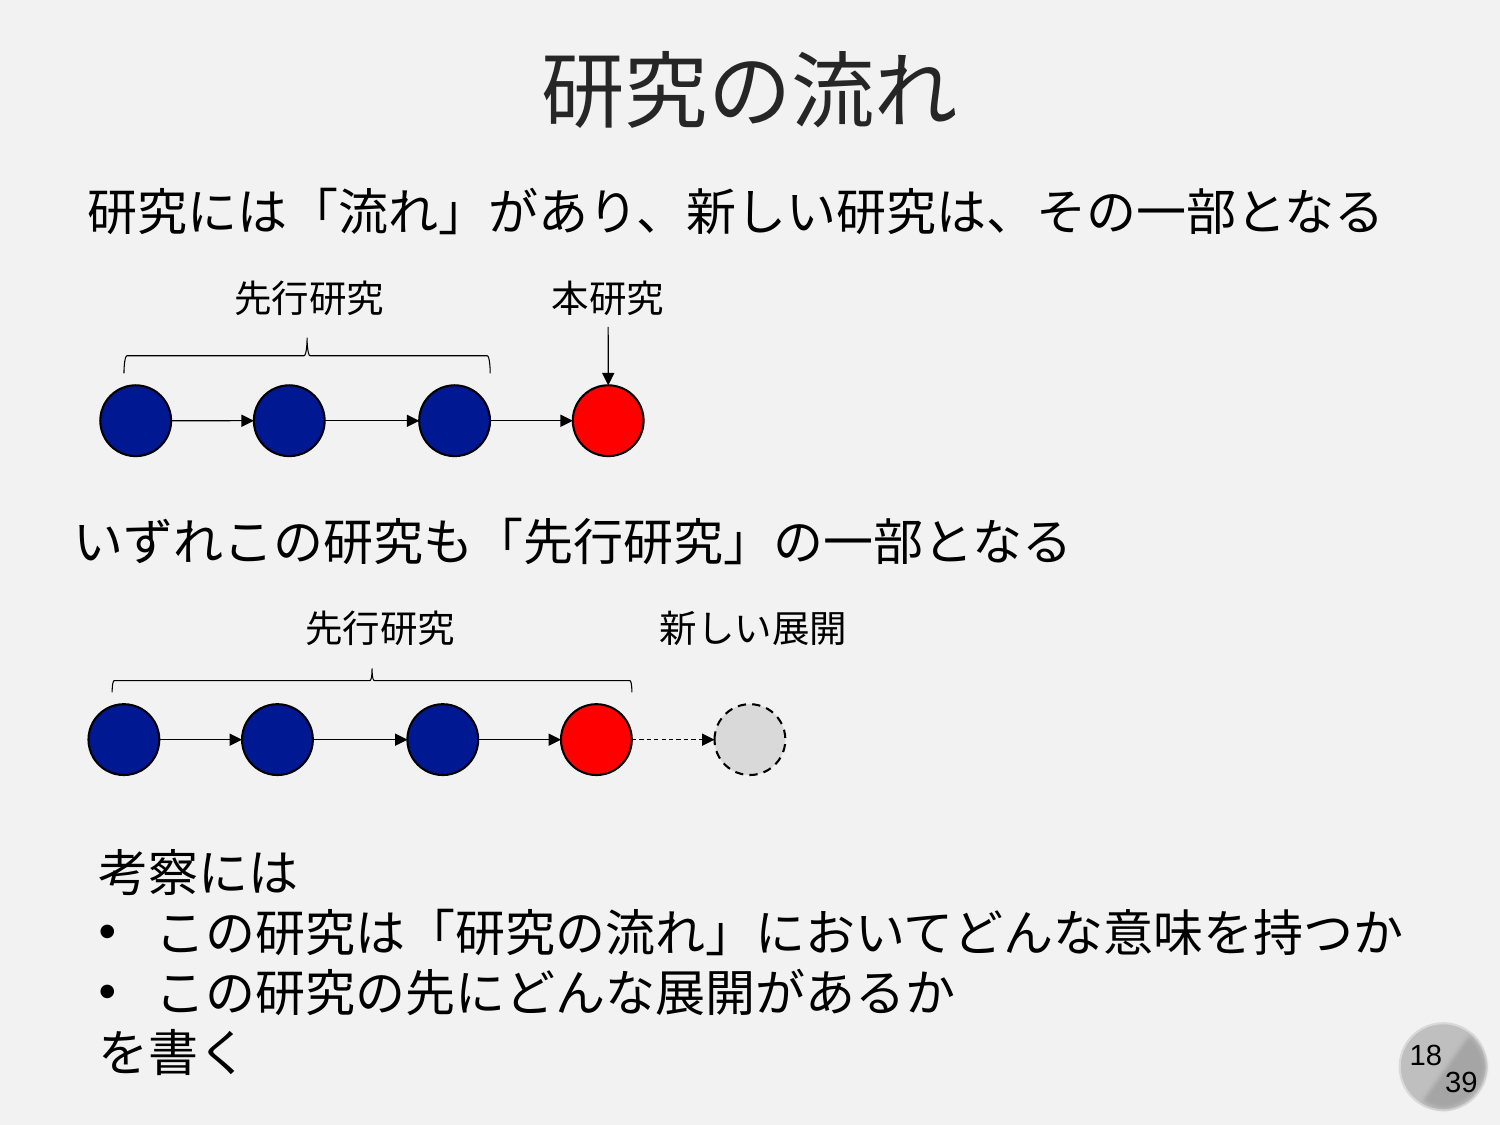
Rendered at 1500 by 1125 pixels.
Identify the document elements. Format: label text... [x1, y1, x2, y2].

text_box 研究には「流れ」があり、新しい研究は、その一部となる [73, 172, 1400, 248]
text_box 新しい展開 [644, 597, 863, 658]
text_box 先行研究 [290, 597, 470, 658]
text_box [418, 384, 492, 458]
text_box [571, 384, 645, 458]
text_box [99, 384, 173, 458]
text_box [87, 703, 161, 777]
text_box 考察には この研究は「研究の流れ」においてどんな意味を持つか この研究の先にどんな展開があるか を書く [84, 834, 1419, 1089]
text_box 先行研究 [219, 267, 400, 327]
text_box [713, 703, 787, 777]
list 研究の流れ [0, 31, 1500, 155]
text_box [560, 703, 633, 777]
text_box [111, 668, 633, 693]
text_box 本研究 [537, 267, 680, 327]
text_box [241, 703, 314, 777]
text_box [123, 337, 491, 374]
text_box [406, 703, 480, 777]
text_box [252, 384, 326, 458]
text_box いずれこの研究も「先行研究」の一部となる [58, 503, 1088, 579]
